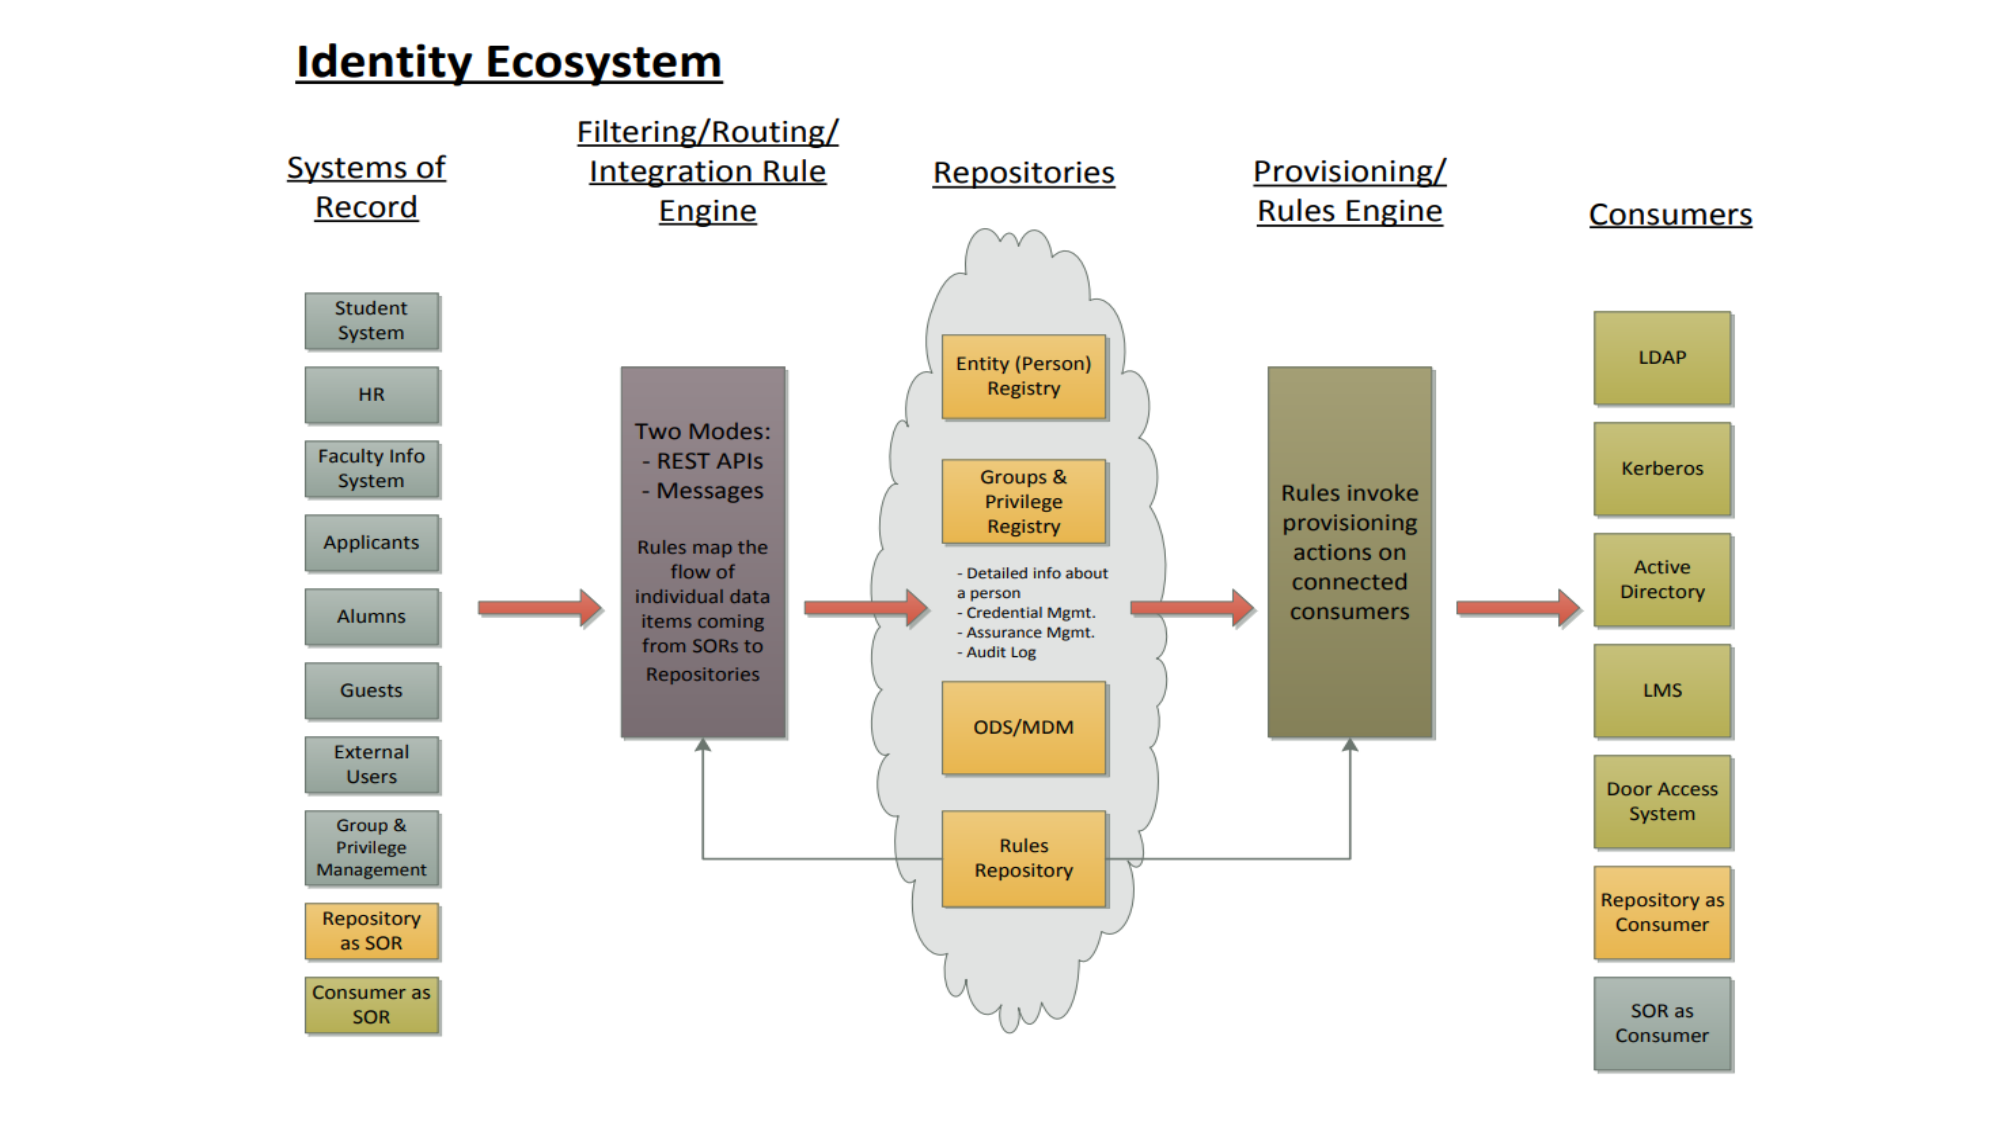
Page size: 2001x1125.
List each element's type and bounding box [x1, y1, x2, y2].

picture [237, 0, 1788, 1100]
